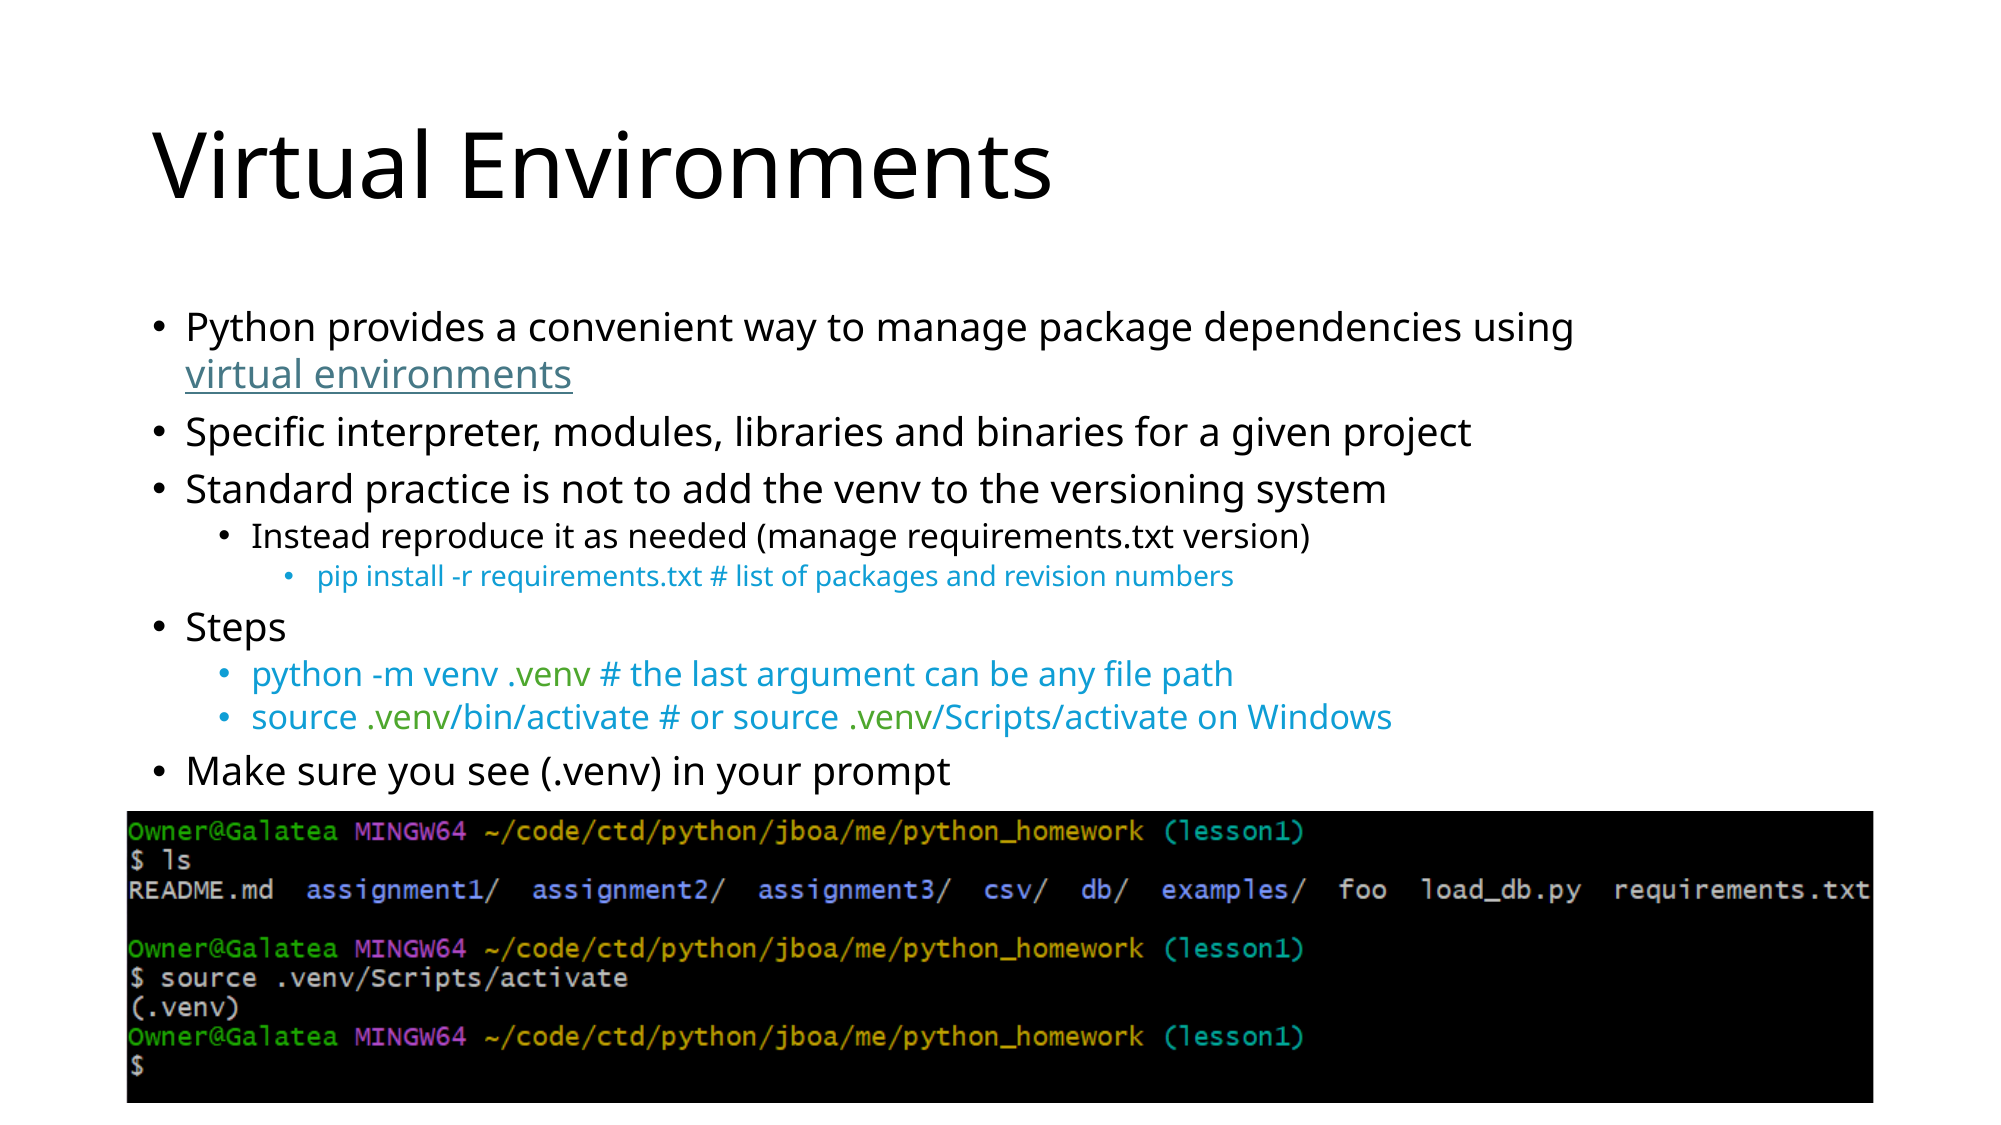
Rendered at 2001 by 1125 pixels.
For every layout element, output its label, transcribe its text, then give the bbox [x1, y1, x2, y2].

picture [125, 807, 1874, 1104]
list Python provides a convenient way to manage package dependencies using virtual environments Specific interpreter, modules, libraries and binaries for a given project Standard practice is not to add the venv to the versioning system Instead reproduce it as needed (manage requirements.txt version) pip install -r requirements.txt # list of packages and revision numbers Steps python -m venv .venv # the last argument can be any file path source .venv/bin/activate # or source .venv/Scripts/activate on Windows Make sure you see (.venv) in your prompt [137, 299, 1988, 809]
title Virtual Environments [137, 59, 1863, 278]
